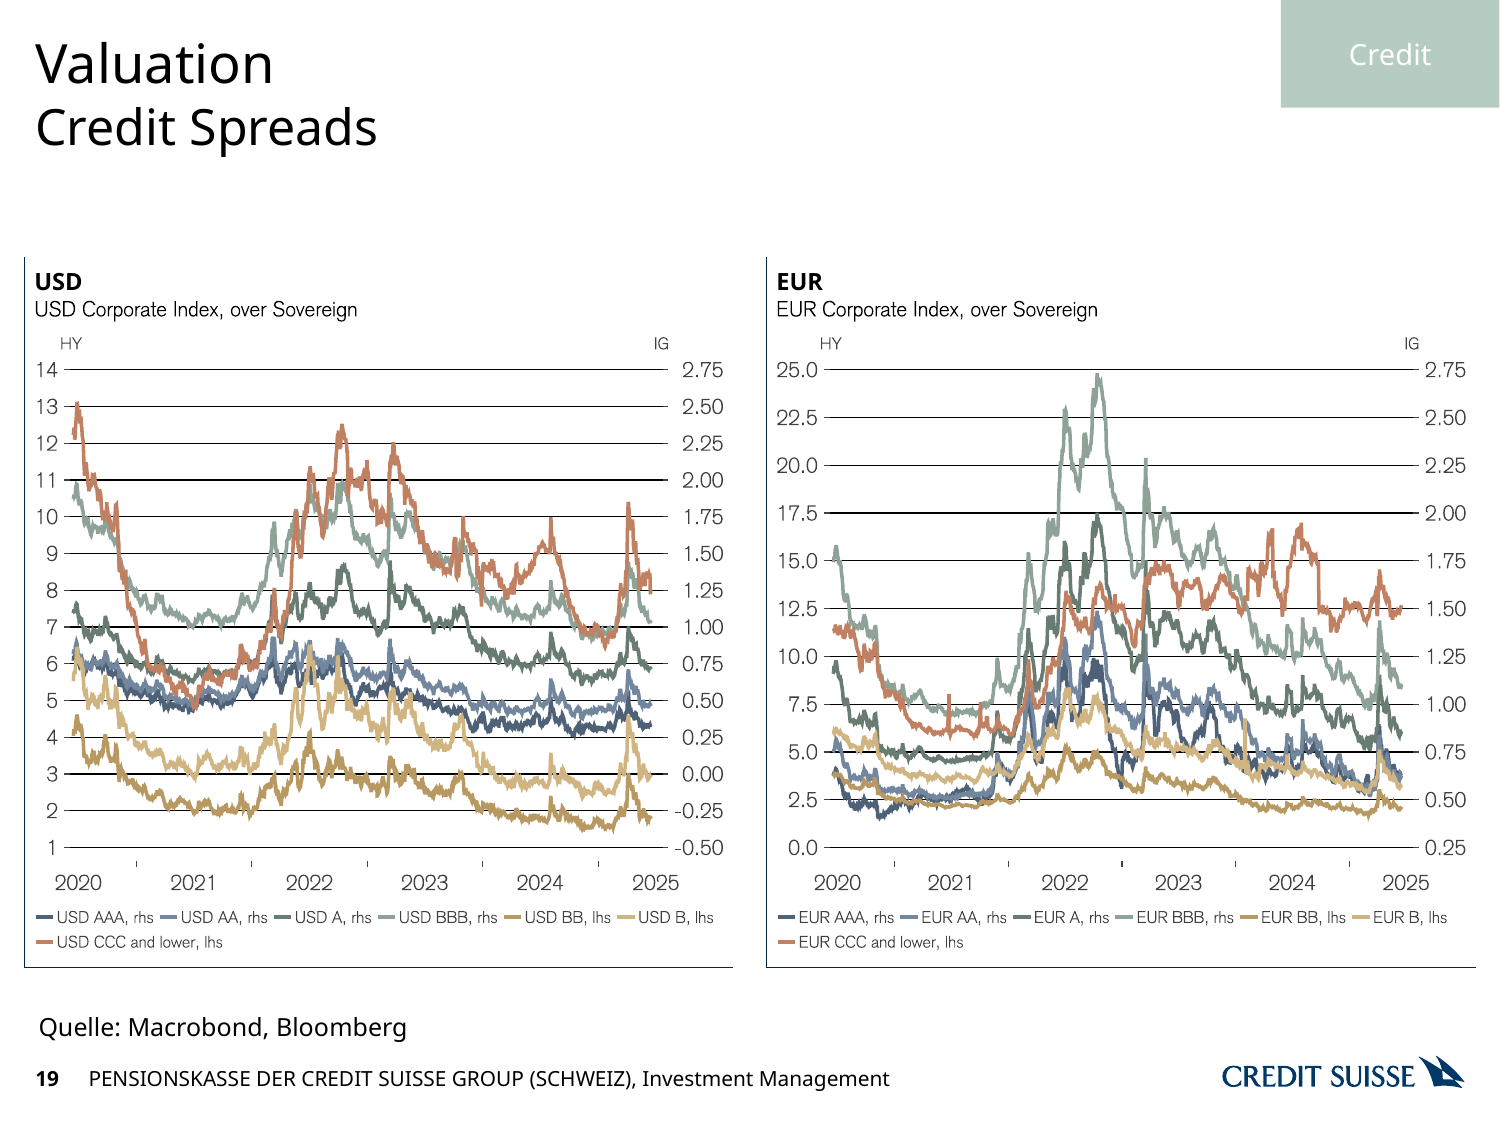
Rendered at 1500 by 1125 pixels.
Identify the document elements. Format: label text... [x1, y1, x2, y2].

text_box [766, 256, 1476, 968]
slide_number 19 [35, 1067, 83, 1093]
list Credit Spreads [35, 95, 1465, 157]
title Valuation [35, 36, 1280, 95]
text_box Quelle: Macrobond, Bloomberg [38, 1011, 409, 1042]
text_box Credit [1280, 0, 1500, 109]
footer PENSIONSKASSE DER CREDIT SUISSE GROUP (SCHWEIZ), Investment Management [88, 1067, 1128, 1093]
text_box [24, 256, 733, 968]
